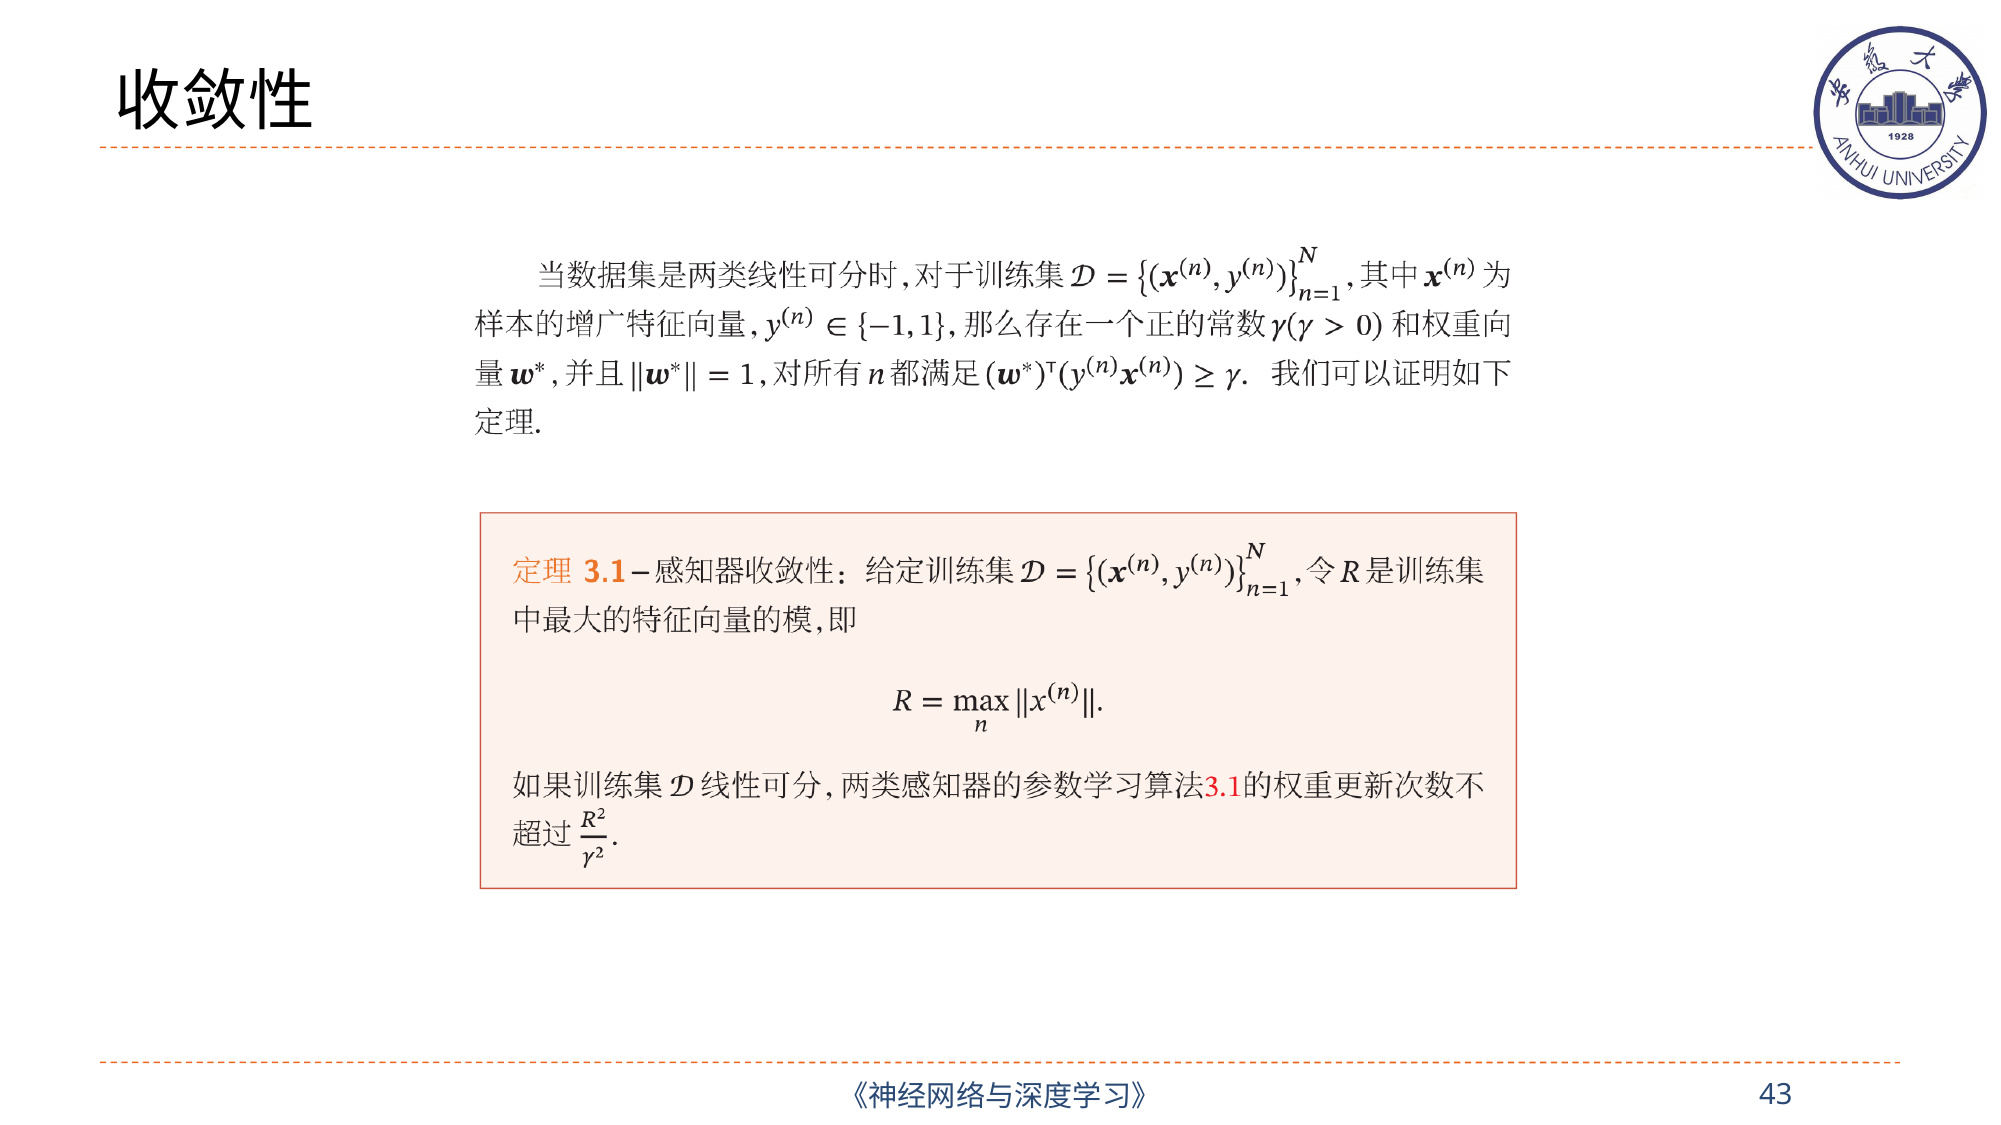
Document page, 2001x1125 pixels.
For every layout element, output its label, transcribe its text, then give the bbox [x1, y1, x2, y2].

picture [1812, 24, 1988, 201]
picture [467, 246, 1519, 441]
title 收敛性 [99, 24, 1812, 146]
picture [467, 499, 1533, 901]
